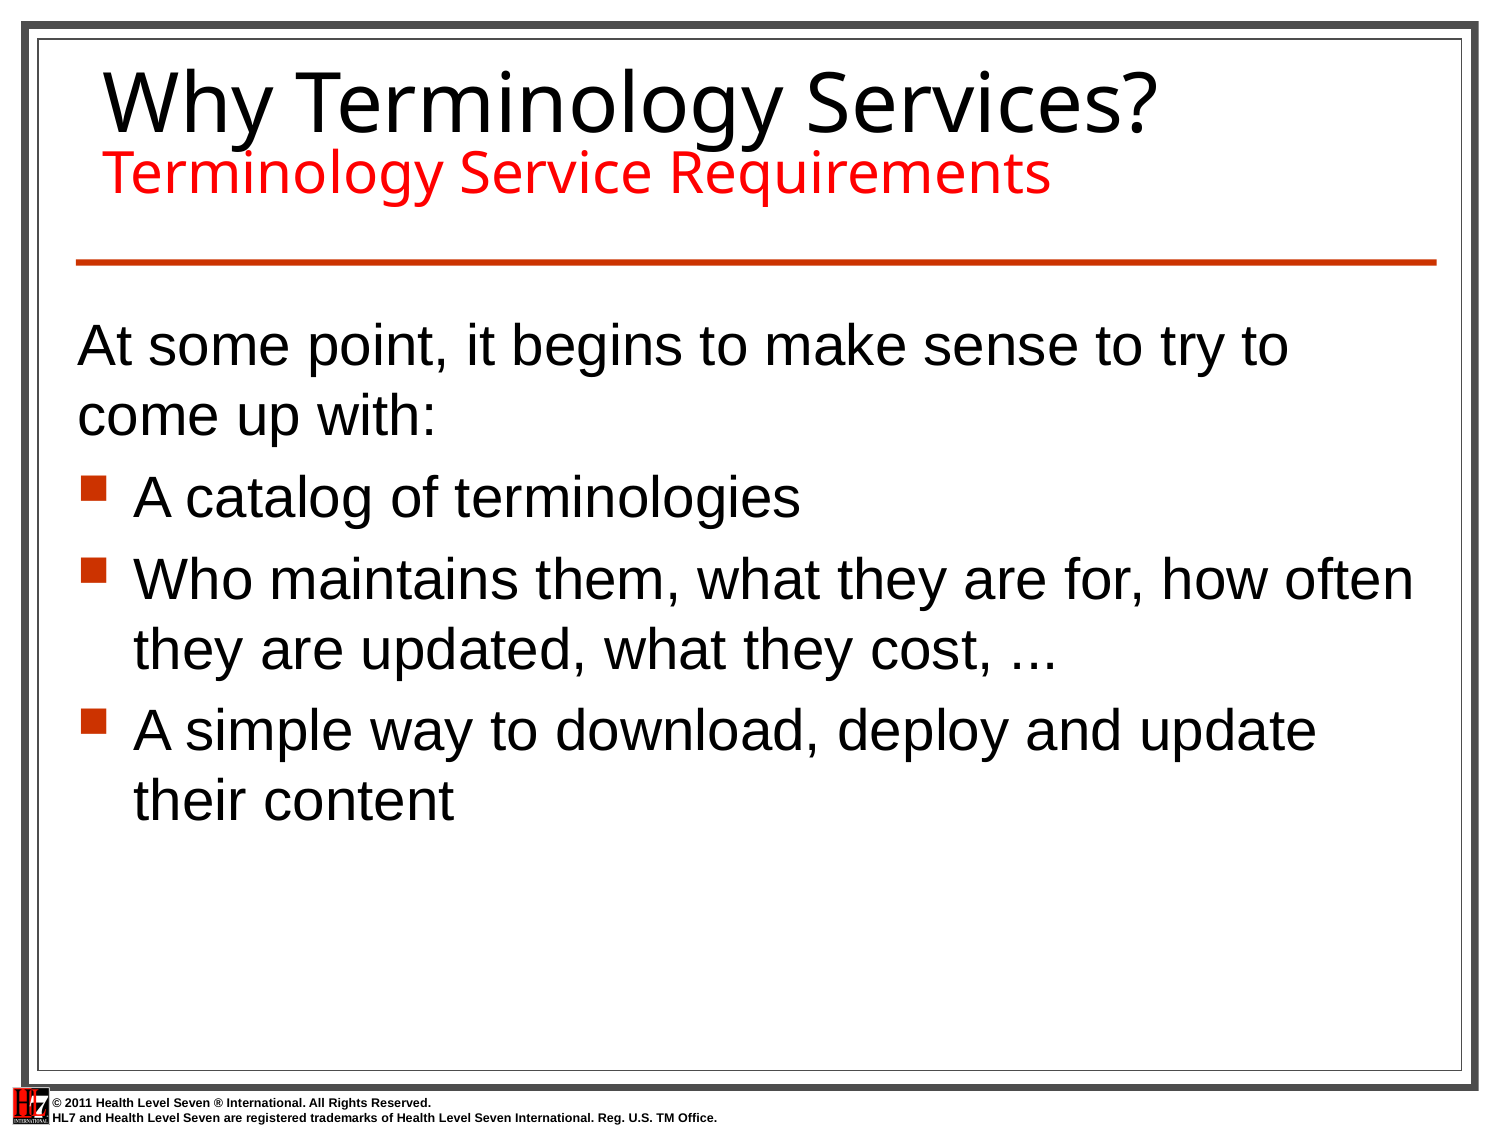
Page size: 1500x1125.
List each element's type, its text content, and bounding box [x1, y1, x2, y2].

picture [12, 1087, 50, 1125]
list At some point, it begins to make sense to try to come up with: A catalog of terminologies Who maintains them, what they are for, how often they are updated, what they cost, ... A simple way to download, deploy and update their content [62, 299, 1438, 1026]
title Why Terminology Services? Terminology Service Requirements [87, 77, 1426, 213]
